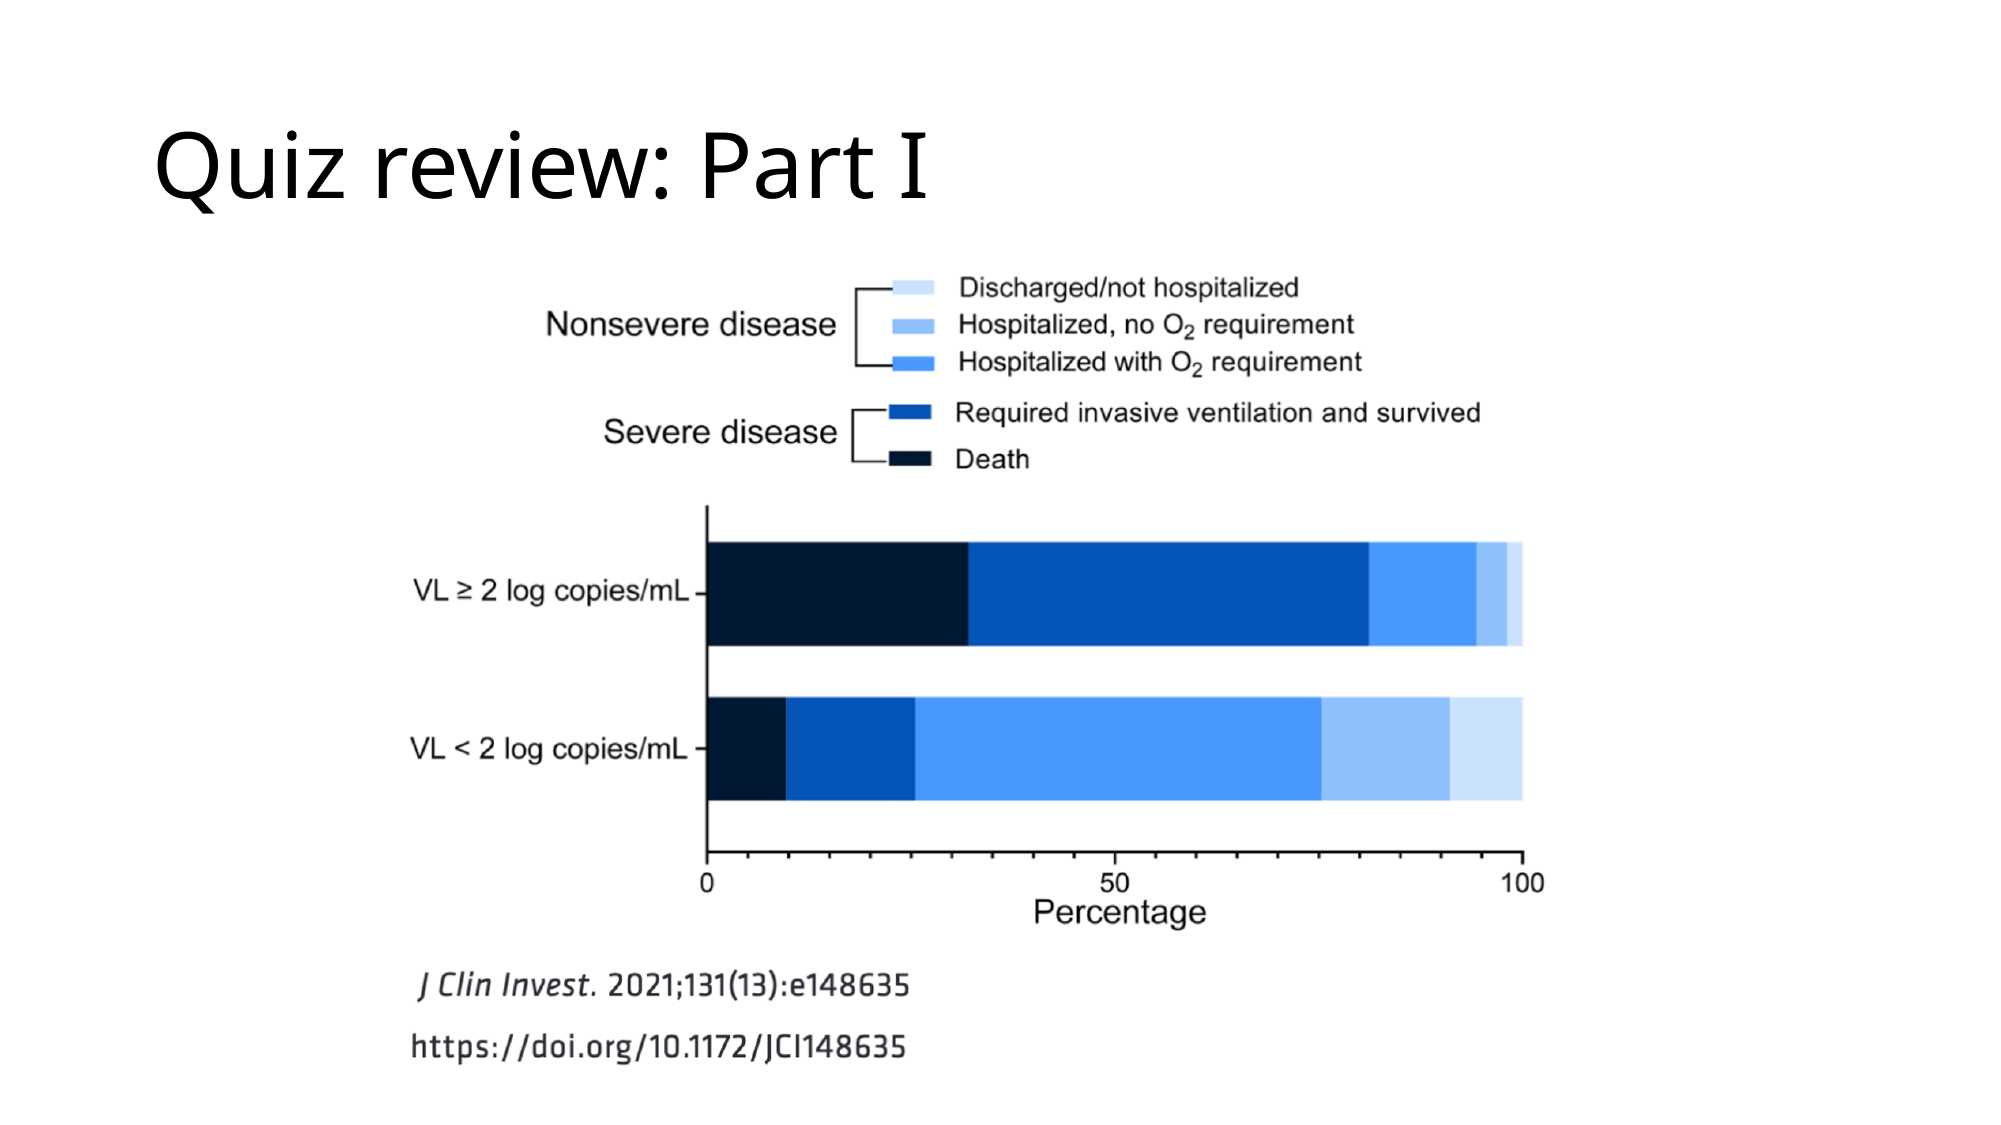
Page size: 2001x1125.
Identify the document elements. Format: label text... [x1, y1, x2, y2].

picture [369, 235, 1547, 1084]
title Quiz review: Part I [137, 59, 1863, 278]
